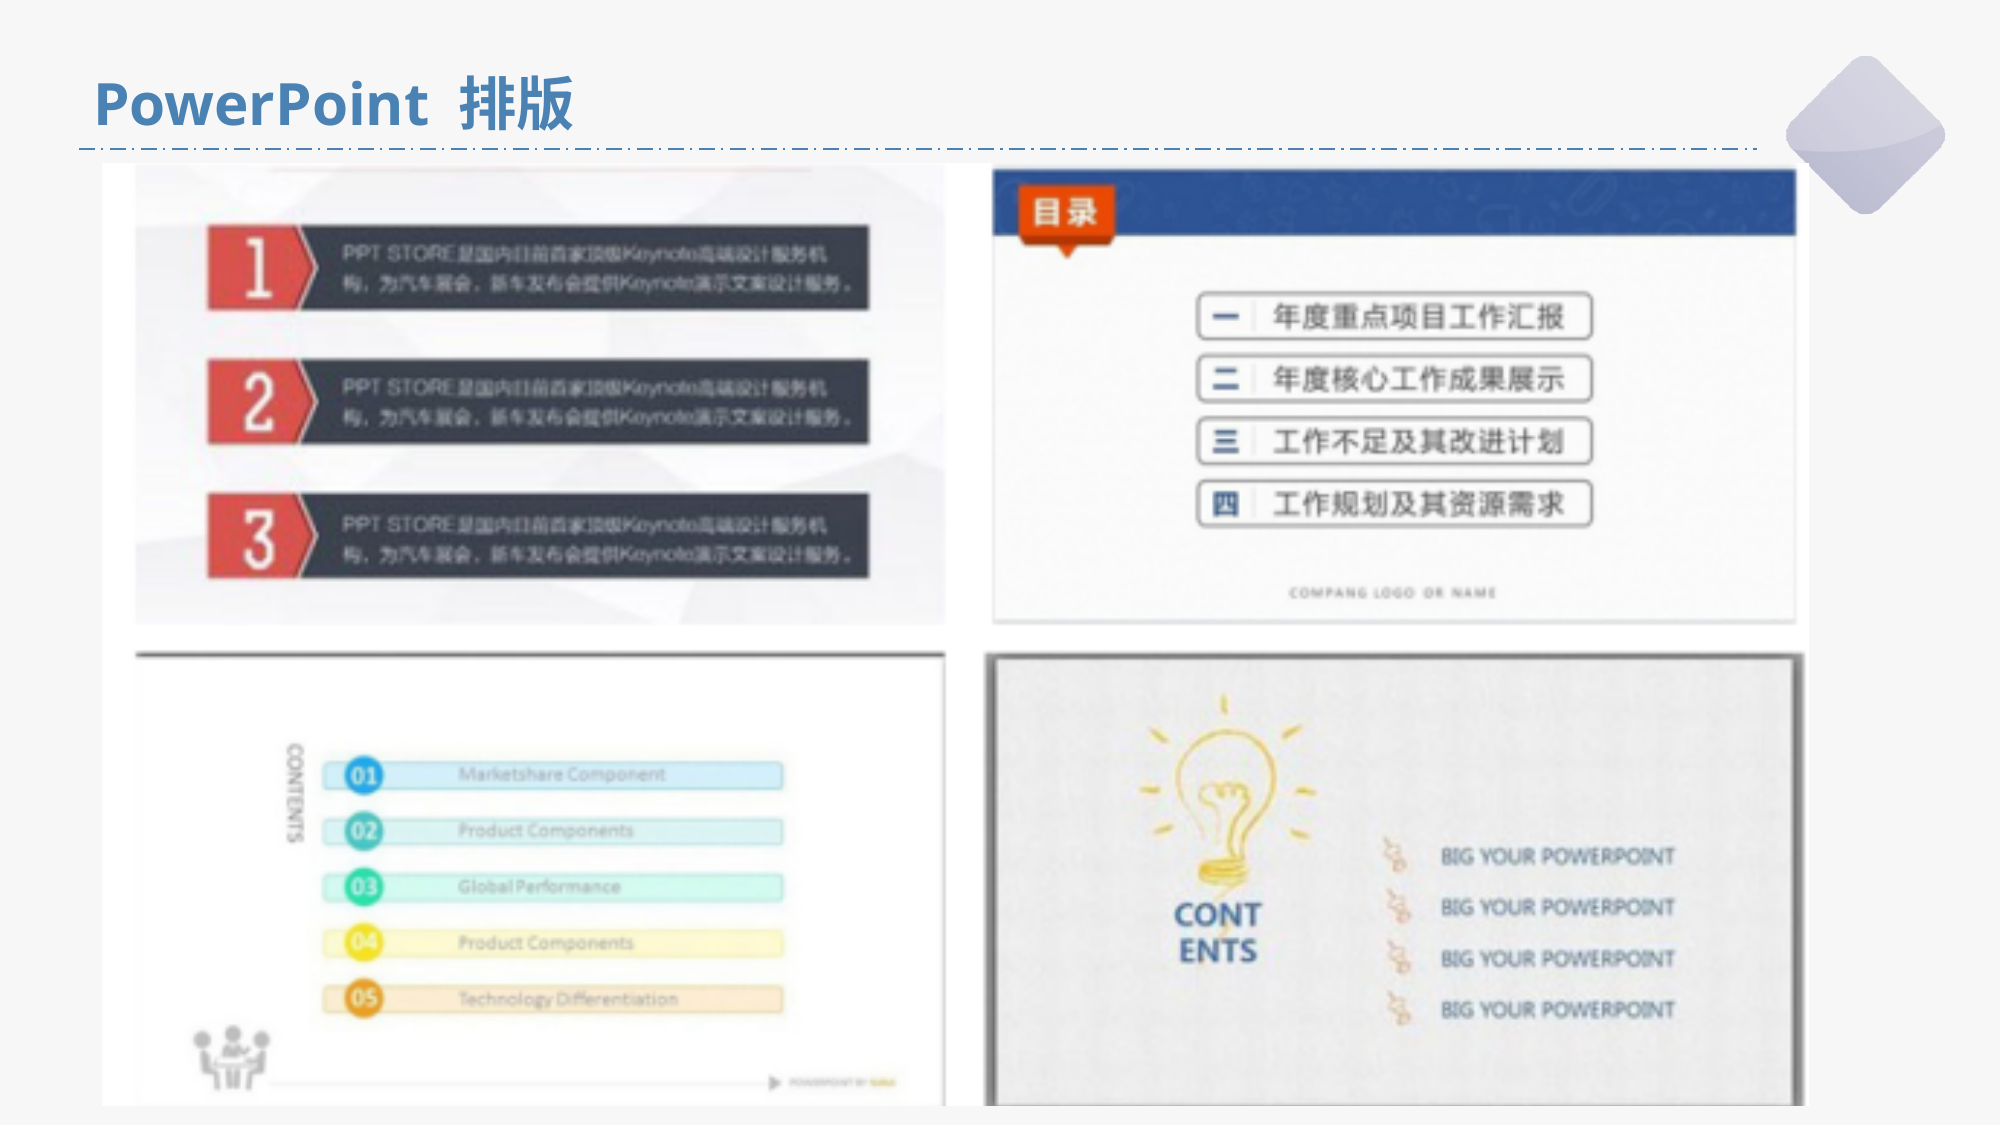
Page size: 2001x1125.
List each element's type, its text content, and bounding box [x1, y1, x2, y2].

text_box PowerPoint 排版 [78, 60, 693, 145]
picture [102, 49, 1951, 1106]
